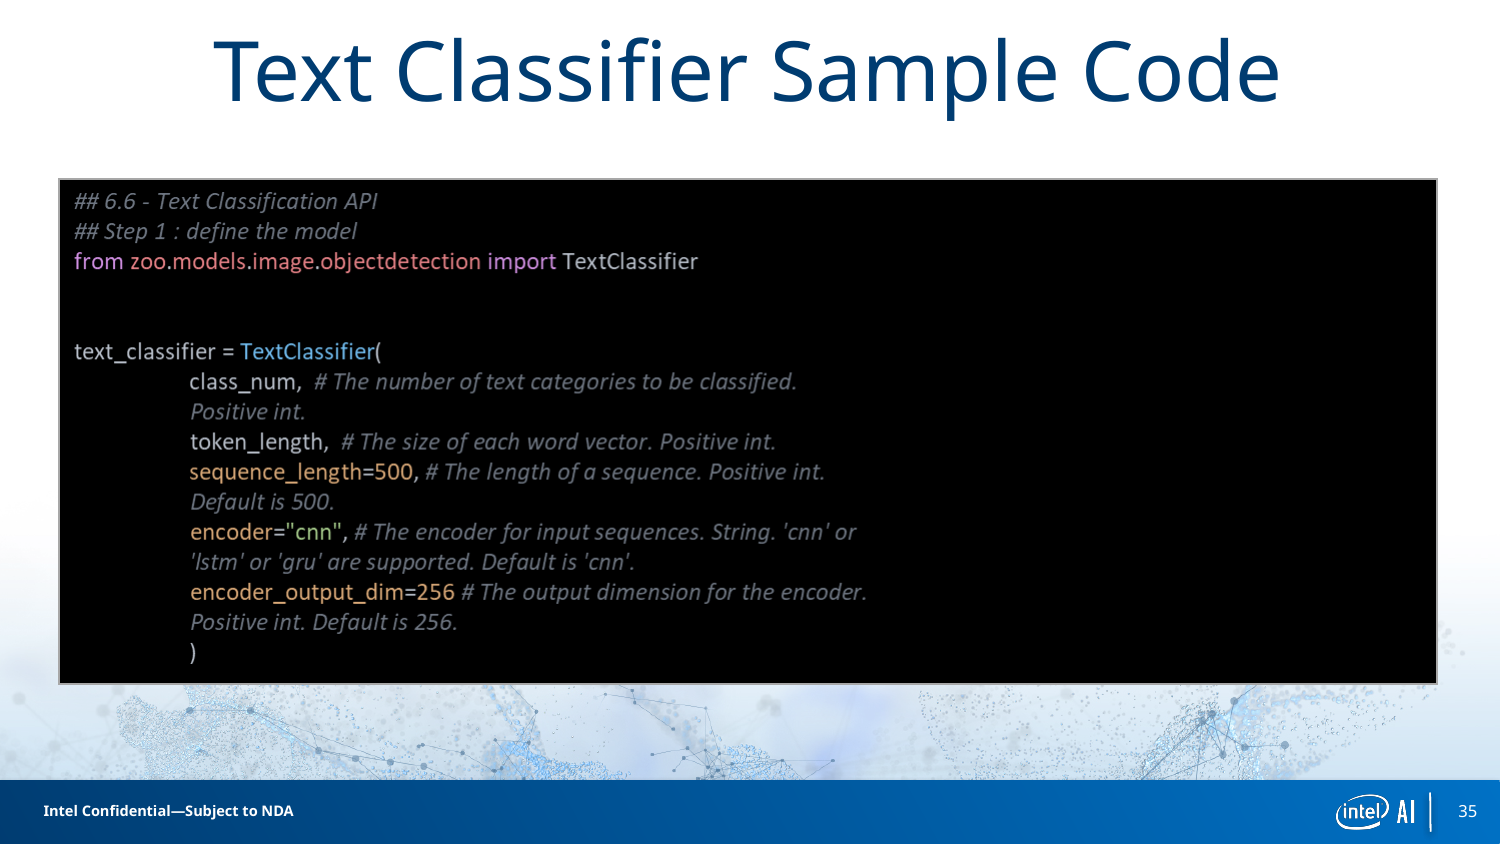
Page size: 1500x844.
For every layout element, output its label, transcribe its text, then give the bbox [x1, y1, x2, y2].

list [58, 178, 1439, 685]
title Text Classifier Sample Code [50, 24, 1447, 131]
picture [1335, 794, 1415, 830]
